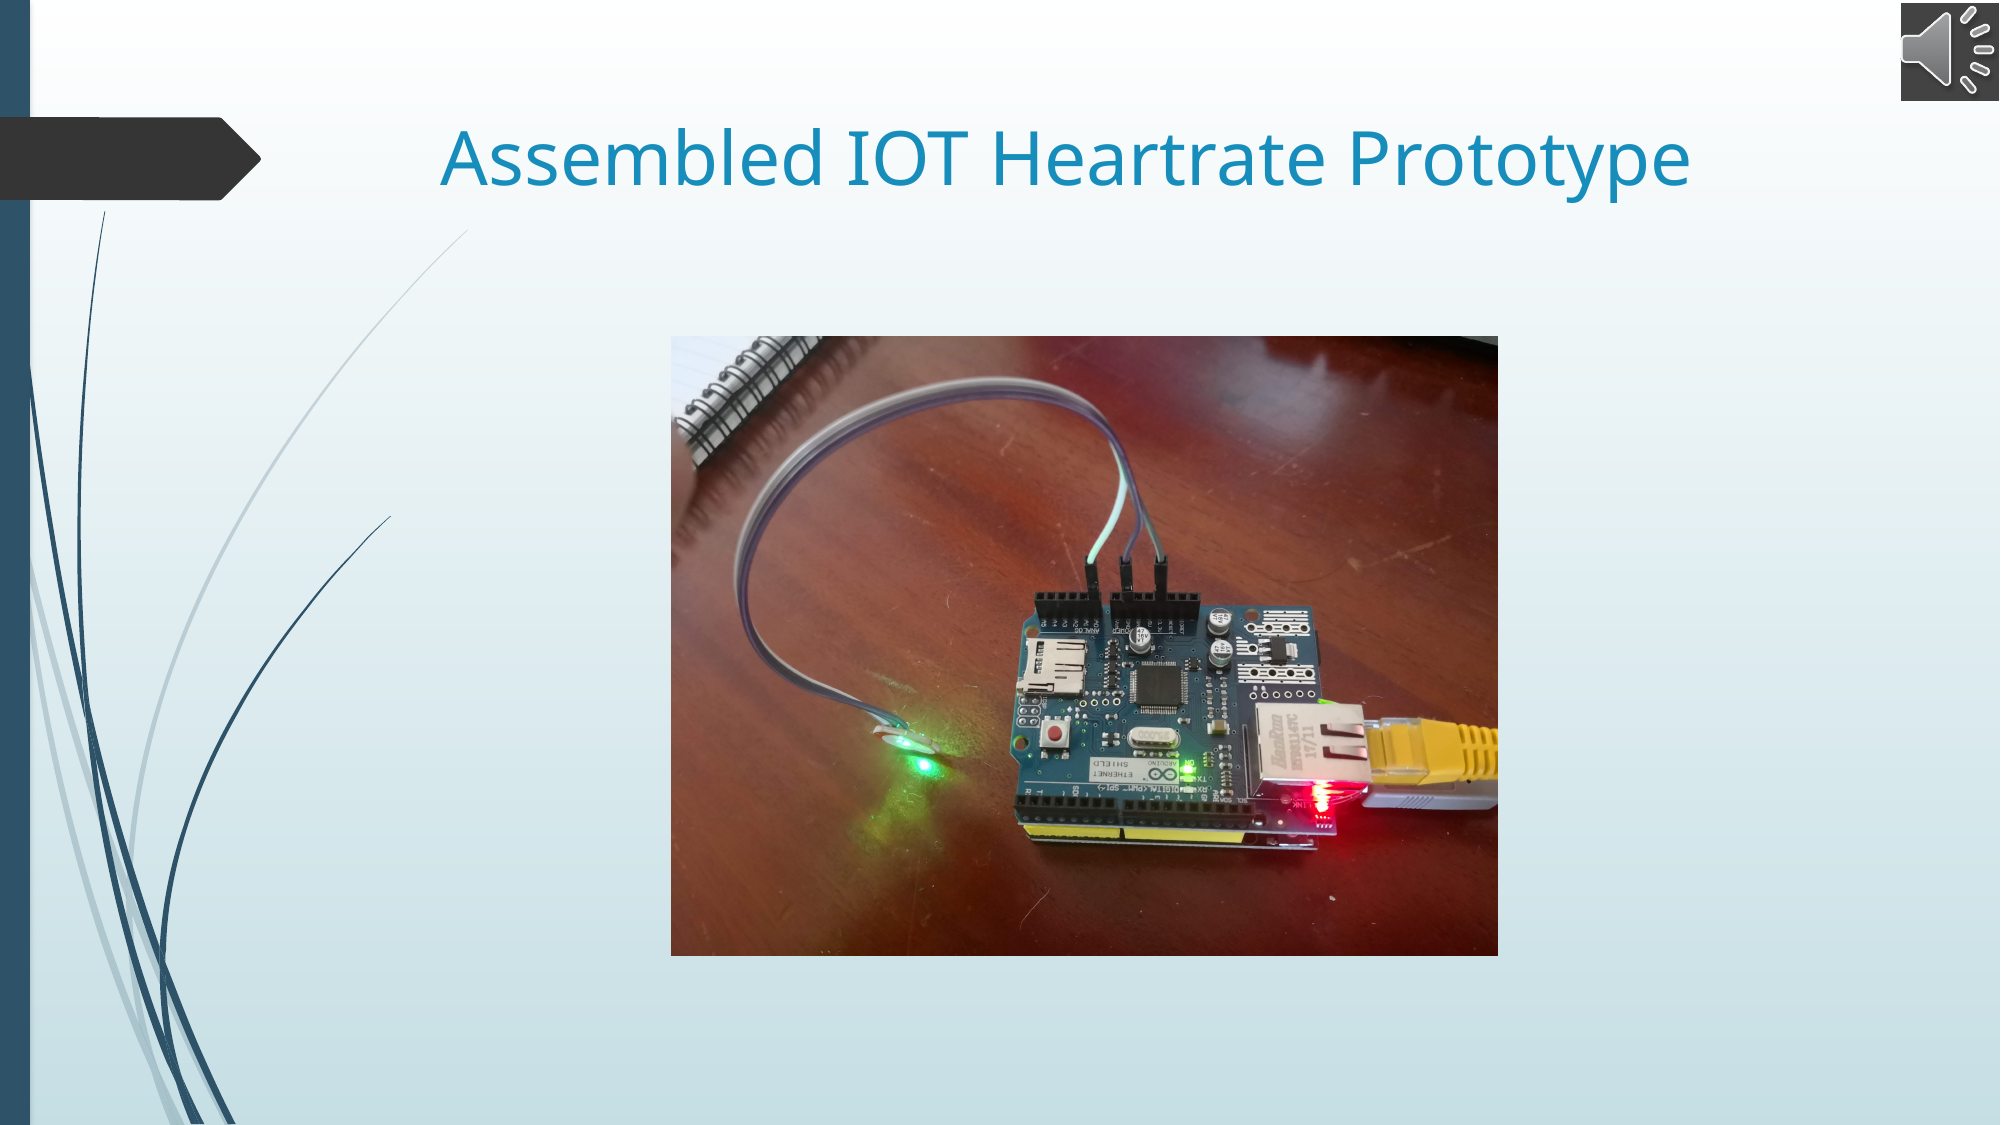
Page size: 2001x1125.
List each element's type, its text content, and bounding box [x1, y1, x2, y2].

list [670, 335, 1498, 957]
title Assembled IOT Heartrate Prototype [425, 102, 1888, 313]
picture [1899, 2, 2000, 103]
